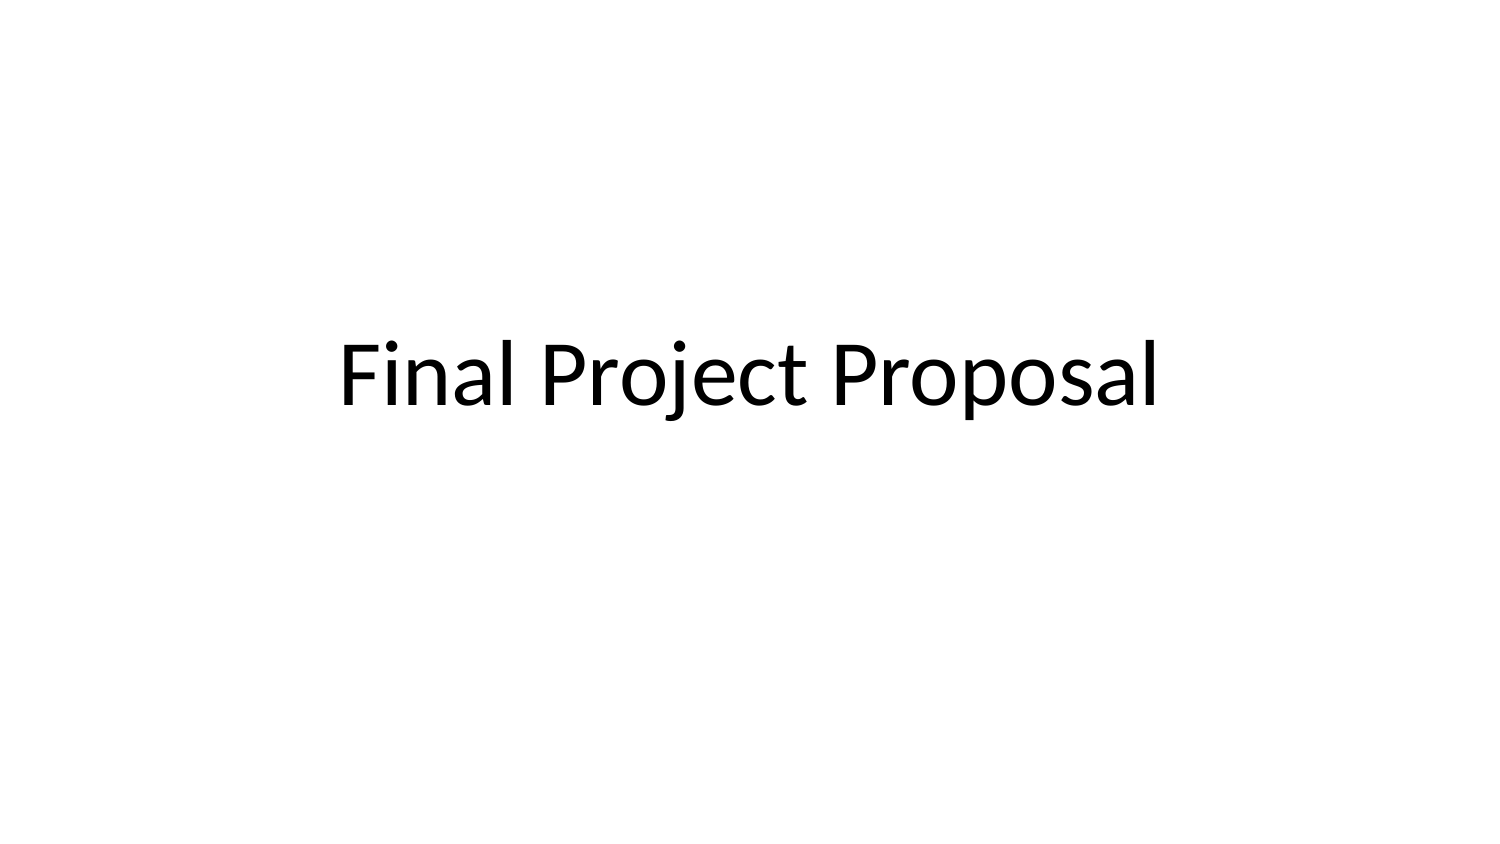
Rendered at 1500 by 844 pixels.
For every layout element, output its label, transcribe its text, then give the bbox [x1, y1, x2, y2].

title Final Project Proposal [187, 138, 1313, 432]
